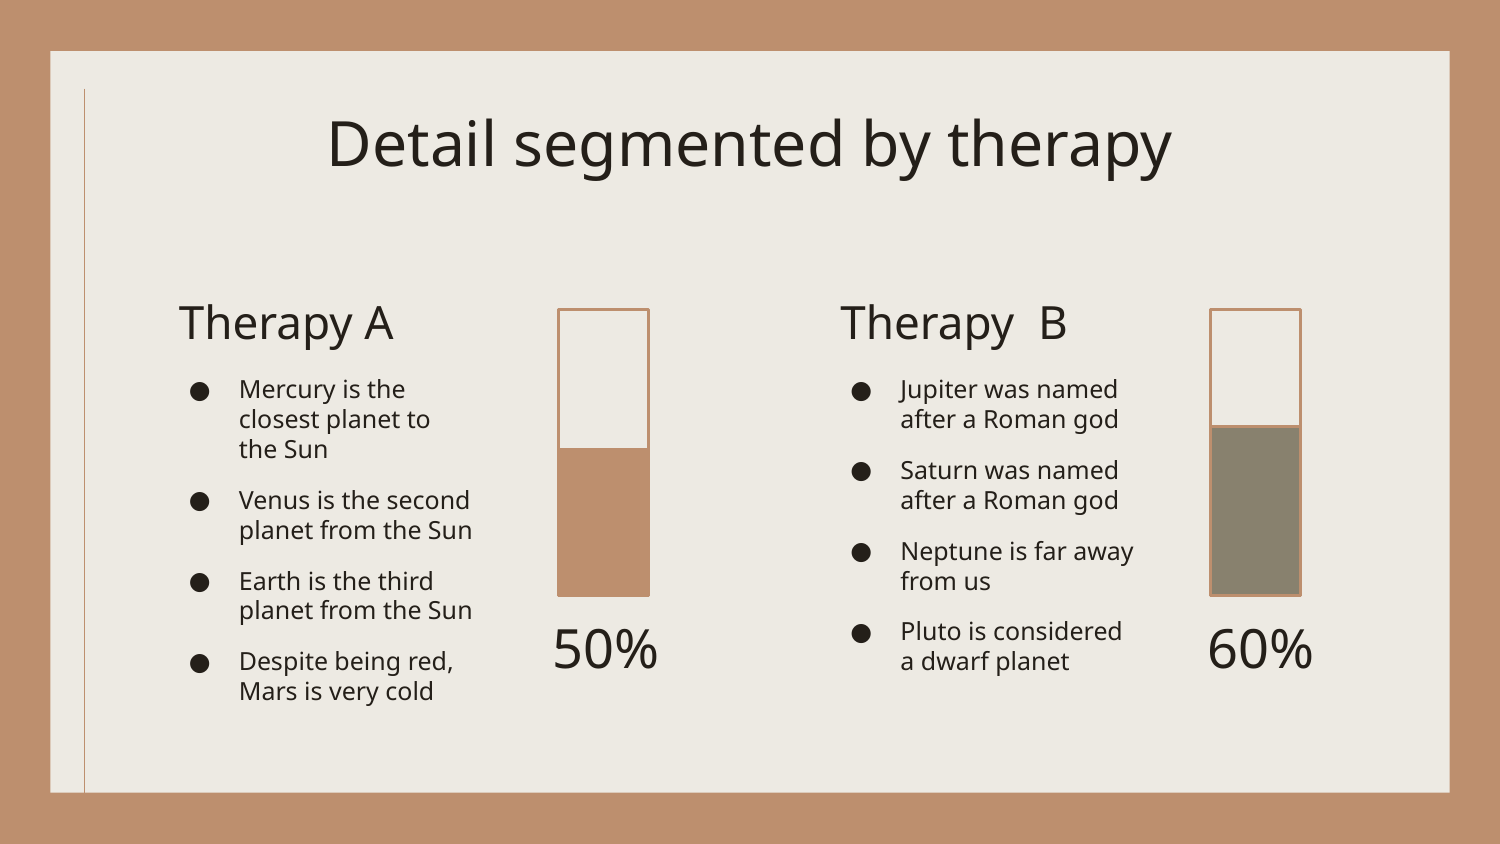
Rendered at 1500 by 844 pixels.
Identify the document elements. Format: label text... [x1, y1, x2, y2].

text_box Therapy B [825, 280, 1153, 358]
text_box Mercury is the closest planet to the Sun Venus is the second planet from the Sun Earth is the third planet from the Sun Despite being red, Mars is very cold [163, 358, 491, 687]
text_box [1210, 309, 1301, 426]
text_box [1210, 426, 1301, 596]
text_box [558, 449, 649, 596]
title Detail segmented by therapy [118, 88, 1382, 183]
text_box [558, 309, 649, 449]
text_box Jupiter was named after a Roman god Saturn was named after a Roman god Neptune is far away from us Pluto is considered a dwarf planet [825, 358, 1153, 687]
text_box Therapy A [163, 280, 491, 358]
text_box 60% [1185, 618, 1336, 680]
text_box 50% [530, 618, 681, 680]
